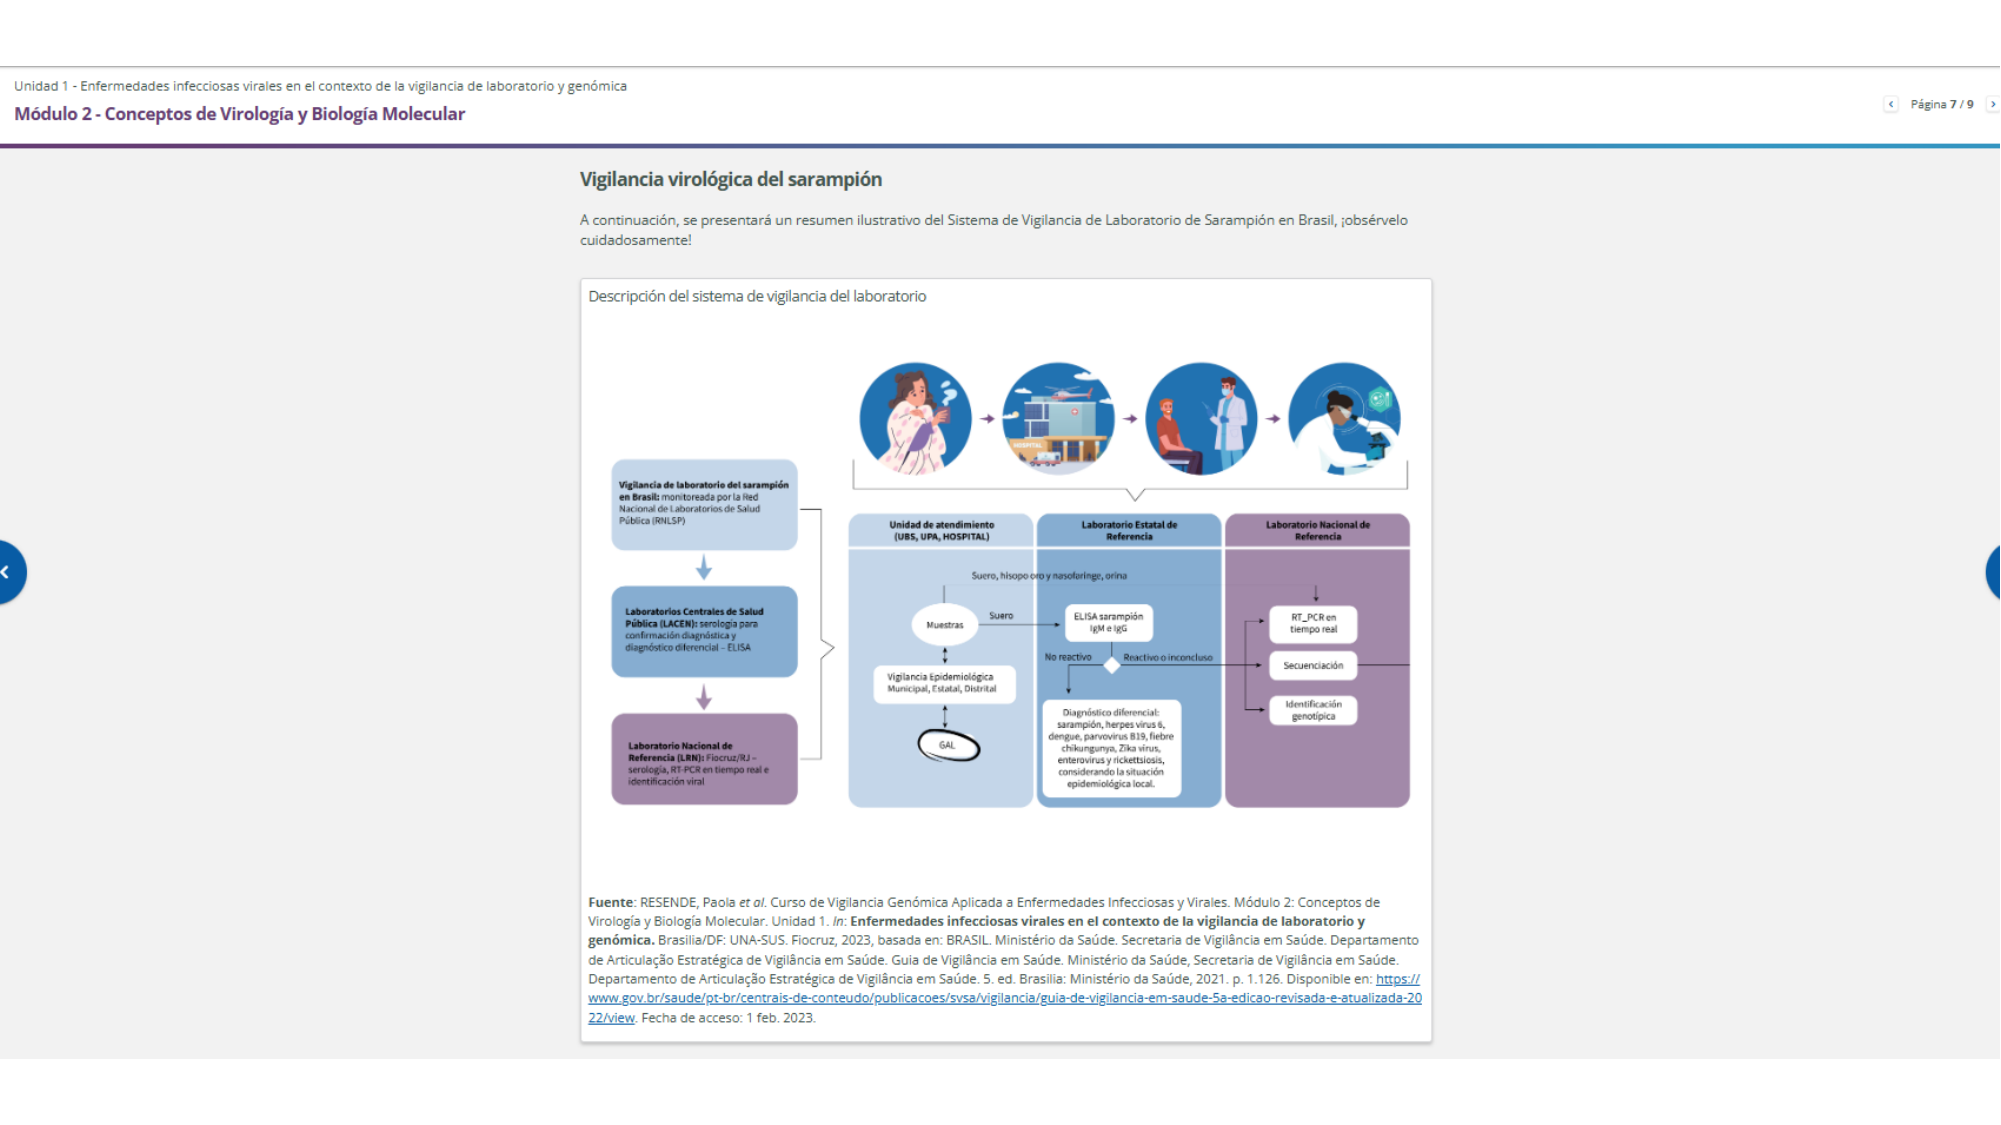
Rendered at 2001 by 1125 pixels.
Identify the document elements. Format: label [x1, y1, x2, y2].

picture [0, 65, 2000, 1060]
